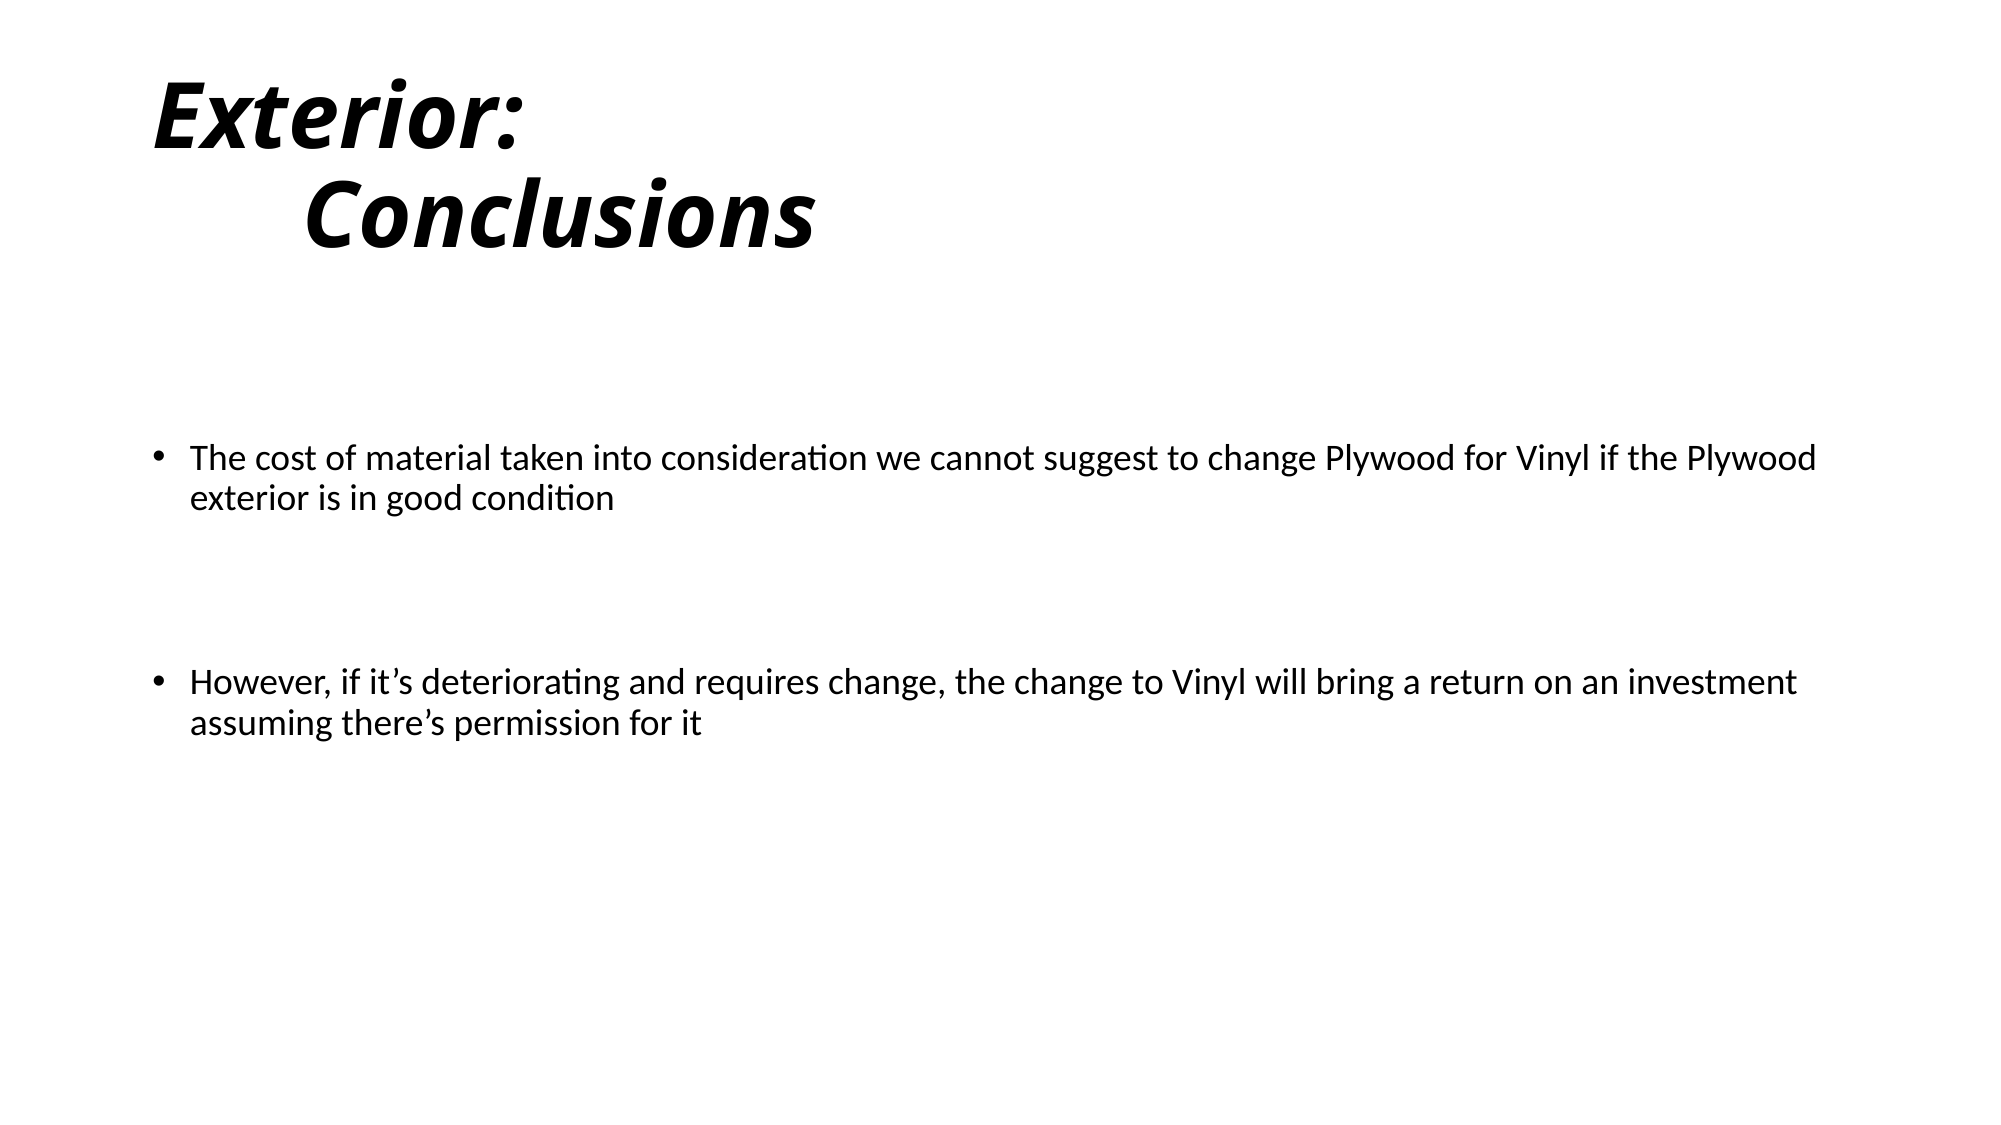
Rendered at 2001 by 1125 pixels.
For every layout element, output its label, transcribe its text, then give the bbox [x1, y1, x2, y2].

list The cost of material taken into consideration we cannot suggest to change Plywood for Vinyl if the Plywood exterior is in good condition However, if it’s deteriorating and requires change, the change to Vinyl will bring a return on an investment assuming there’s permission for it [137, 430, 1863, 1014]
title Exterior: Conclusions [137, 59, 1863, 278]
